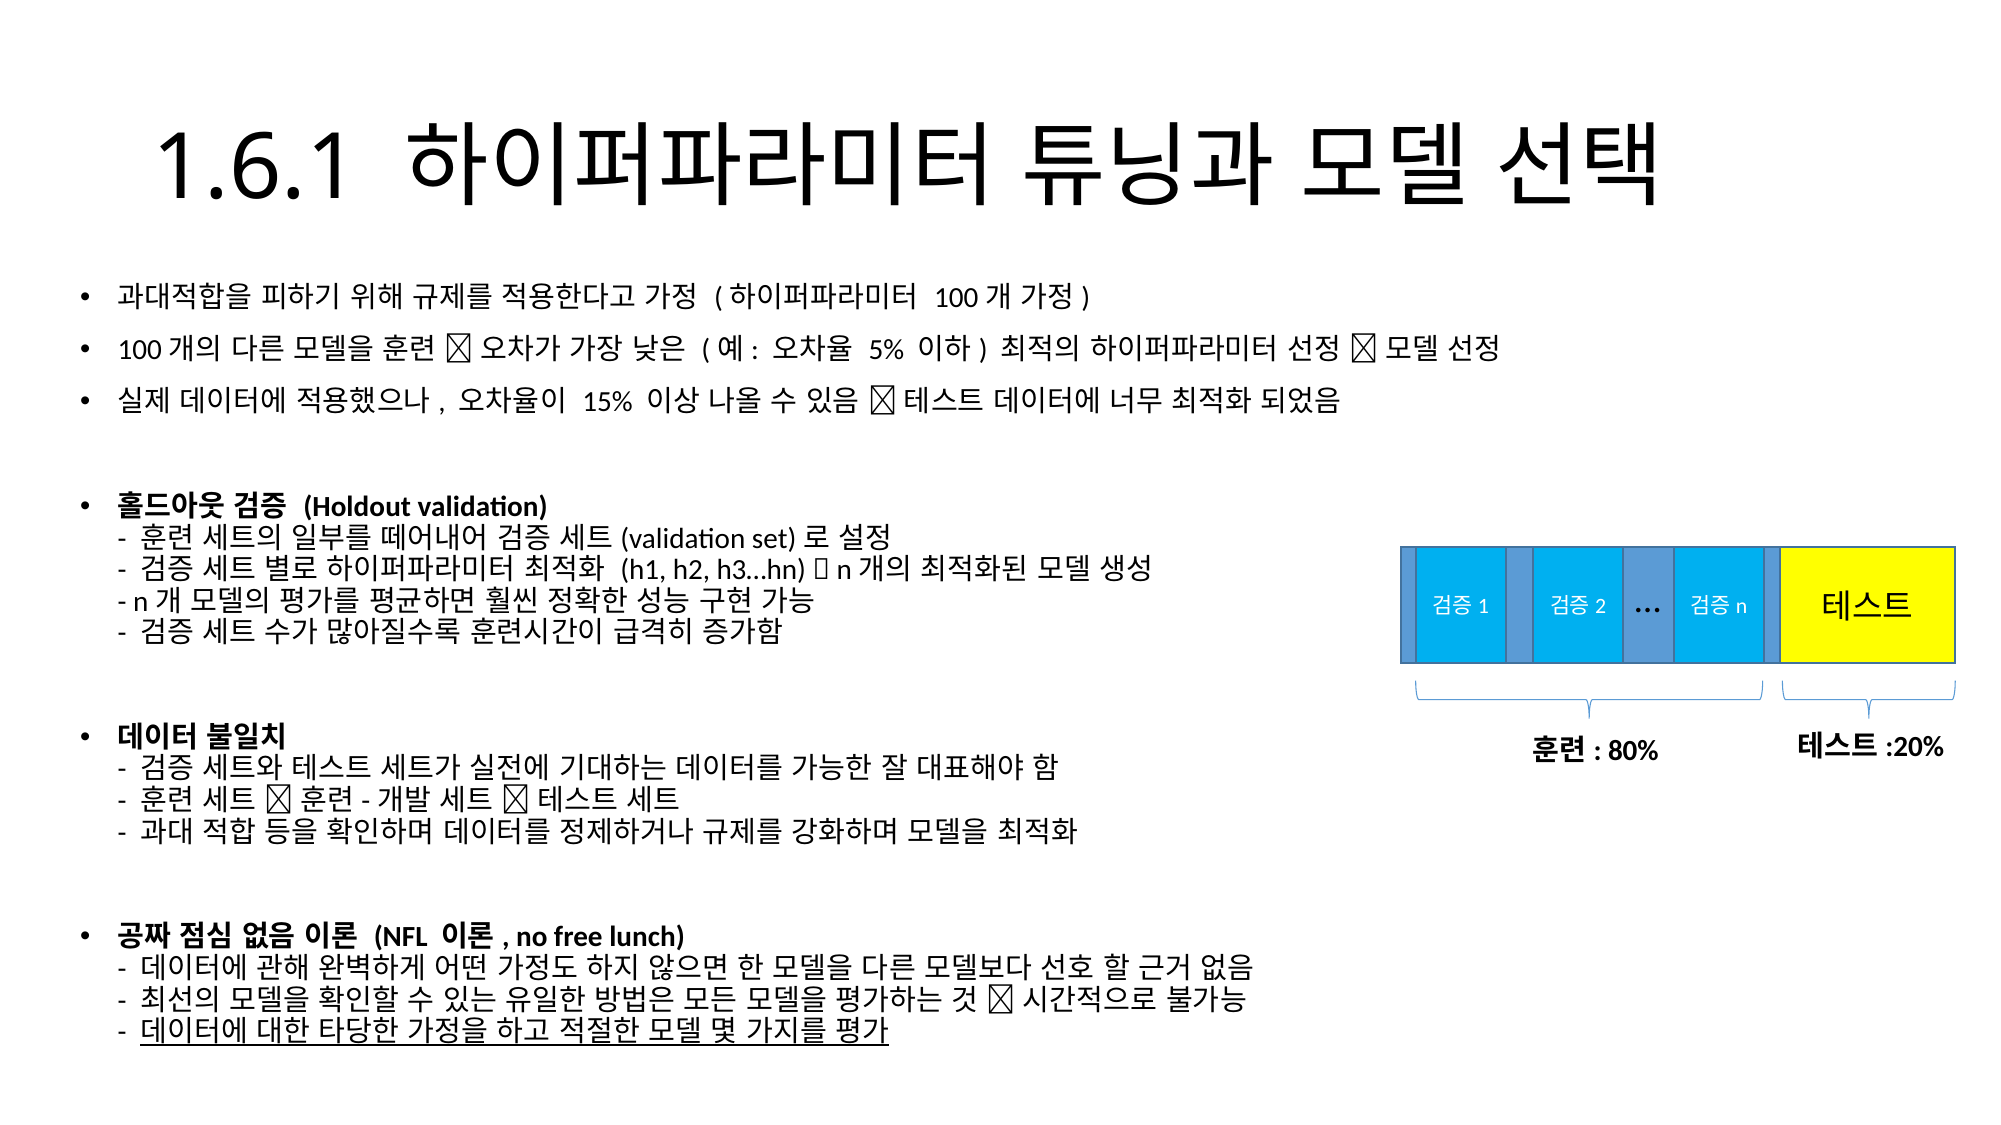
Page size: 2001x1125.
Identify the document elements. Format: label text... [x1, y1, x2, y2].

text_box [1400, 547, 1980, 786]
list 과대적합을 피하기 위해 규제를 적용한다고 가정 (하이퍼파라미터 100개 가정) 100개의 다른 모델을 훈련  오차가 가장 낮은 (예: 오차율 5% 이하) 최적의 하이퍼파라미터 선정  모델 선정 실제 데이터에 적용했으나, 오차율이 15% 이상 나올 수 있음  테스트 데이터에 너무 최적화 되었음 홀드아웃 검증 (Holdout validation) - 훈련 세트의 일부를 떼어내어 검증 세트(validation set)로 설정 - 검증 세트 별로 하이퍼파라미터 최적화 (h1, h2, h3…hn)  n개의 최적화된 모델 생성 - n개 모델의 평가를 평균하면 훨씬 정확한 성능 구현 가능 - 검증 세트 수가 많아질수록 훈련시간이 급격히 증가함 데이터 불일치 - 검증 세트와 테스트 세트가 실전에 기대하는 데이터를 가능한 잘 대표해야 함 - 훈련 세트  훈련-개발 세트  테스트 세트 - 과대 적합 등을 확인하며 데이터를 정제하거나 규제를 강화하며 모델을 최적화 공짜 점심 없음 이론 (NFL 이론, no free lunch) - 데이터에 관해 완벽하게 어떤 가정도 하지 않으면 한 모델을 다른 모델보다 선호 할 근거 없음 - 최선의 모델을 확인할 수 있는 유일한 방법은 모든 모델을 평가하는 것  시간적으로 불가능 - 데이터에 대한 타당한 가정을 하고 적절한 모델 몇 가지를 평가 [65, 274, 1791, 1090]
title 1.6.1 하이퍼파라미터 튜닝과 모델 선택 [137, 59, 1863, 278]
